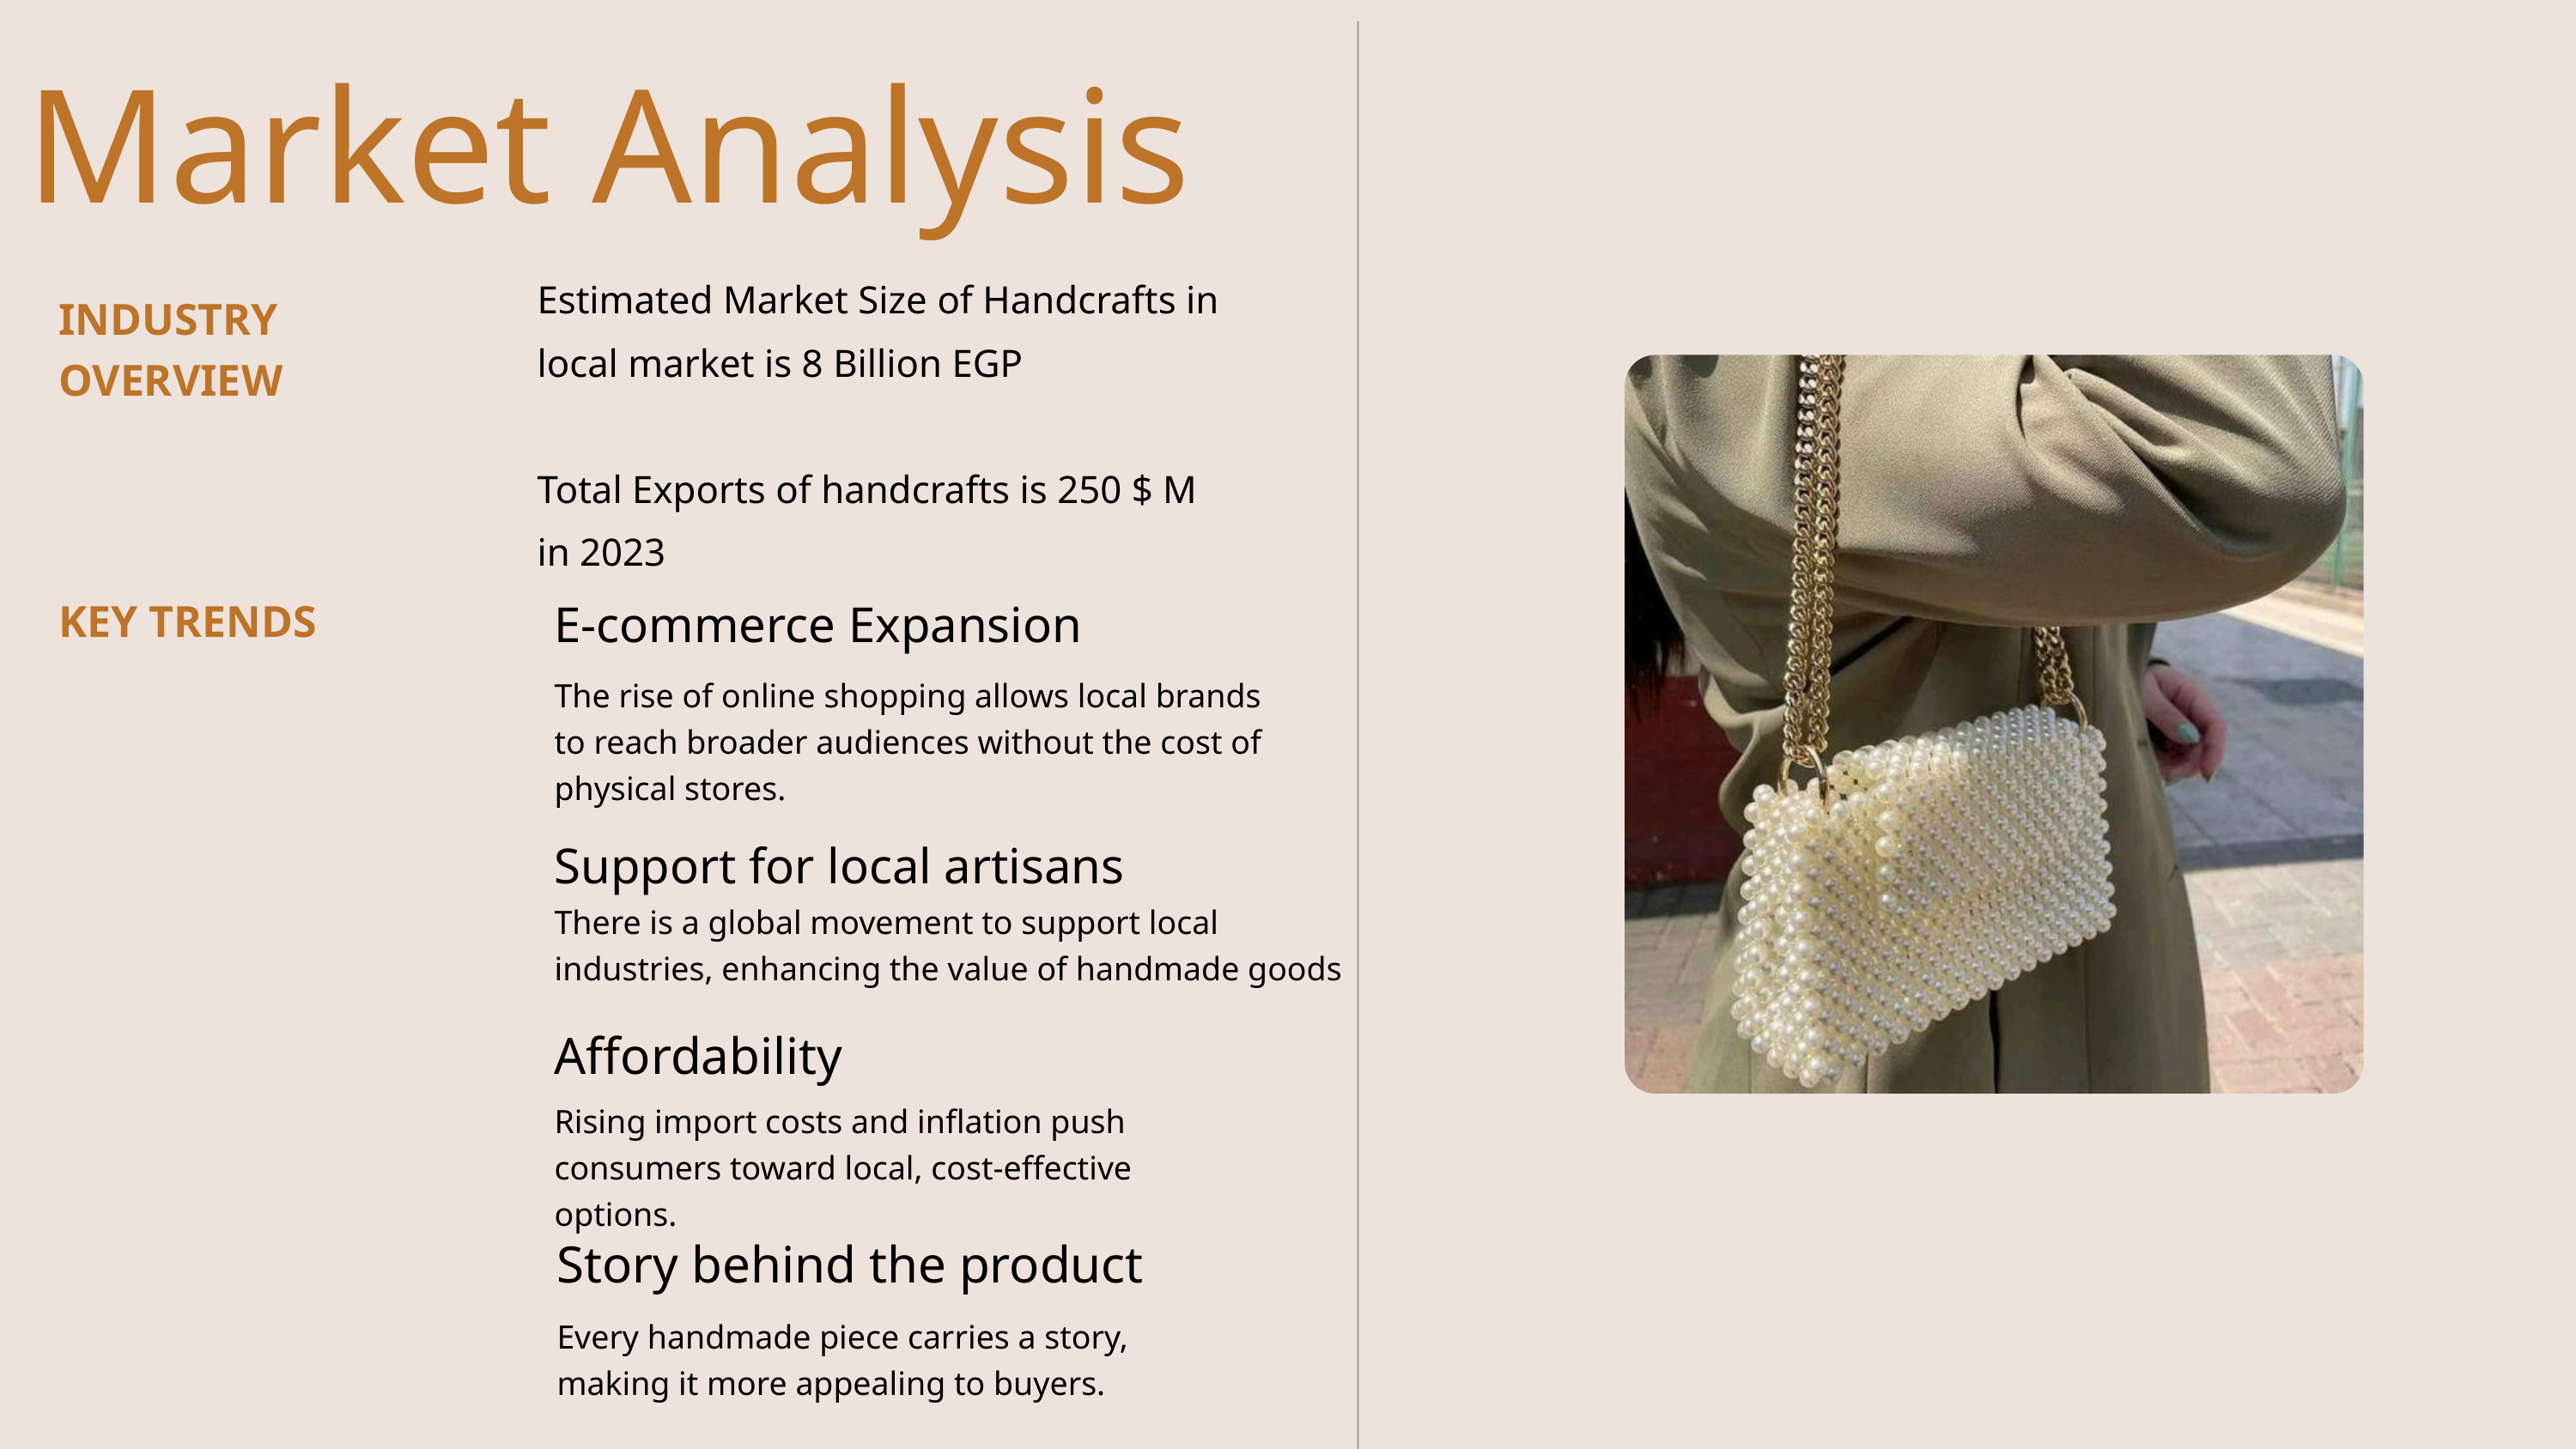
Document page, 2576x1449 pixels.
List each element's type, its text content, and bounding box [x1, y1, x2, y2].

text_box E-commerce Expansion [554, 588, 1239, 652]
text_box There is a global movement to support local industries, enhancing the value of handmade goods [554, 894, 1346, 1080]
text_box Market Analysis [26, 45, 1255, 234]
text_box Rising import costs and inflation push consumers toward local, cost-effective options. [554, 1093, 1242, 1233]
text_box Affordability [554, 1018, 1236, 1085]
text_box [1625, 355, 2364, 1094]
text_box Story behind the product [556, 1226, 1239, 1293]
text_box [58, 258, 1222, 518]
text_box The rise of online shopping allows local brands to reach broader audiences without the cost of physical stores. [554, 668, 1301, 807]
text_box Every handmade piece carries a story, making it more appealing to buyers. [556, 1309, 1244, 1449]
text_box Support for local artisans [554, 829, 1301, 894]
text_box KEY TRENDS [58, 584, 468, 646]
